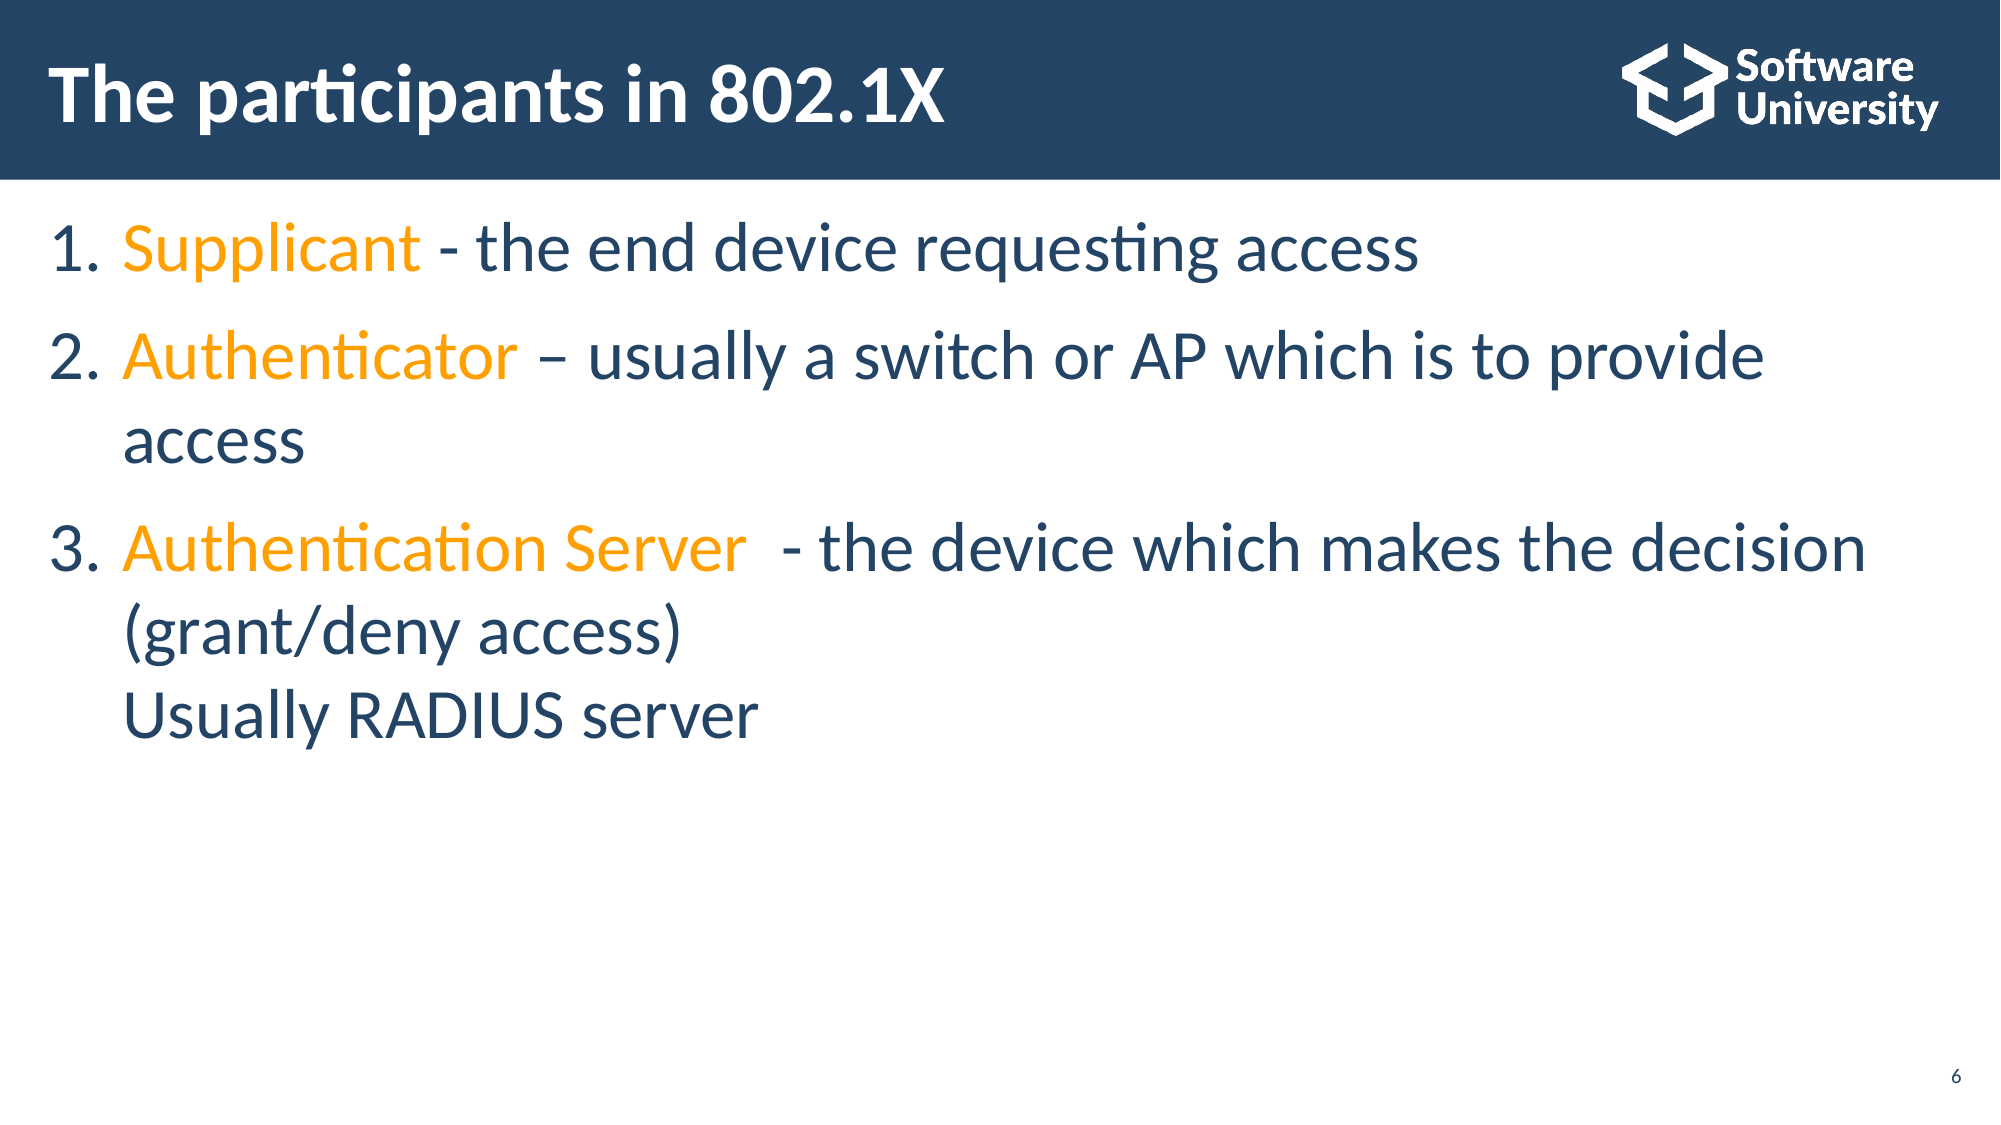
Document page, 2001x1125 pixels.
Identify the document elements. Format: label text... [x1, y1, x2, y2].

picture [1622, 43, 1939, 136]
slide_number 6 [1897, 1049, 1968, 1101]
list Supplicant - the end device requesting access Authenticator – usually a switch or AP which is to provide access Authentication Server - the device which makes the decision (grant/deny access) Usually RADIUS server [31, 196, 1970, 1050]
title The participants in 802.1X [31, 16, 1591, 162]
